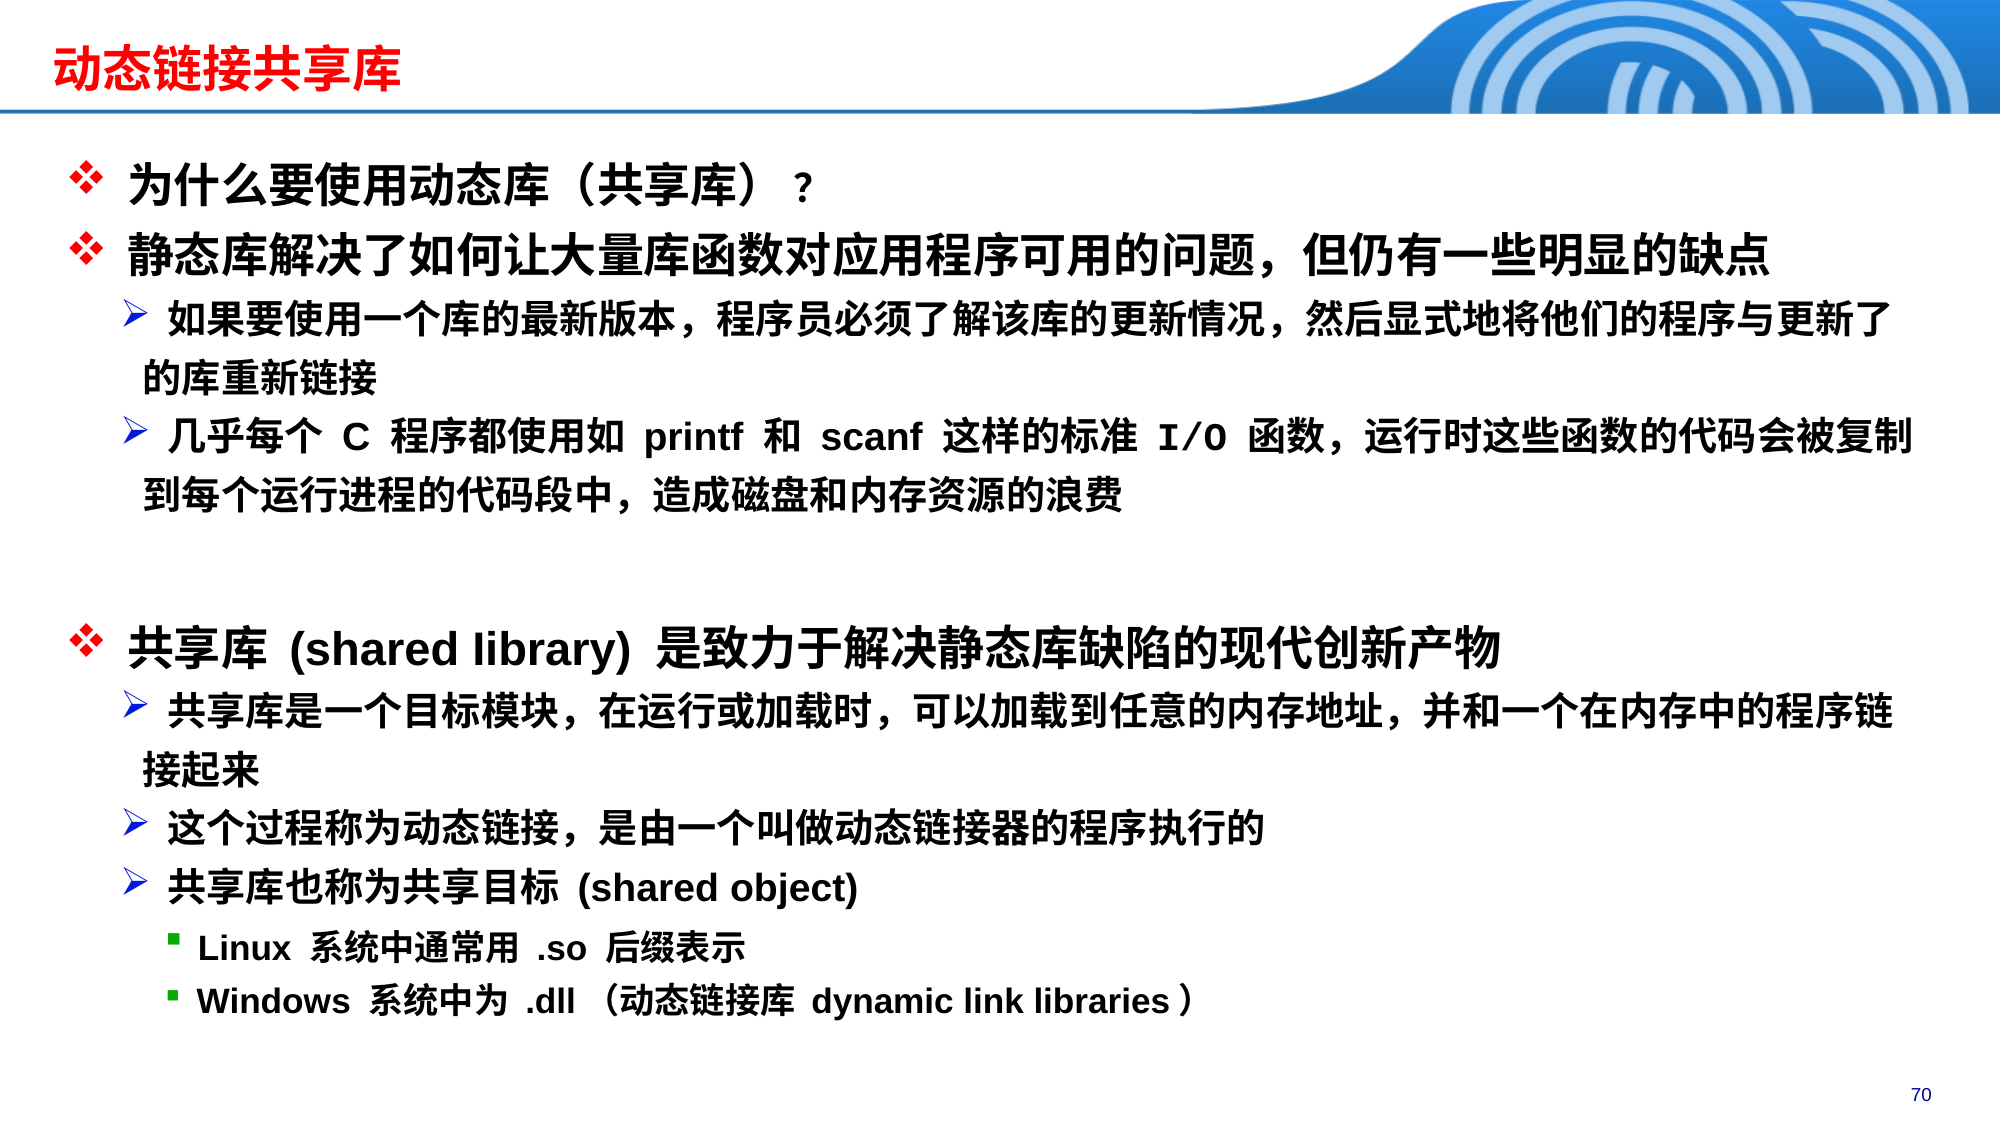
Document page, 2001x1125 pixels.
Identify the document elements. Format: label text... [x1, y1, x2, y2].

title 动态链接共享库 [7, 40, 1202, 113]
picture [0, 0, 2000, 114]
list 为什么要使用动态库（共享库） ？ 静态库解决了如何让大量库函数对应用程序可用的问题，但仍有一些明显的缺点 如果要使用一个库的最新版本，程序员必须了解该库的更新情况，然后显式地将他们的程序与更新了的库重新链接 几乎每个 C 程序都使用如 printf 和 scanf 这样的标准 I/O 函数，运行时这些函数的代码会被复制到每个运行进程的代码段中，造成磁盘和内存资源的浪费 共享库 (shared Iibrary) 是致力于解决静态库缺陷的现代创新产物 共享库是一个目标模块，在运行或加载时，可以加载到任意的内存地址，并和一个在内存中的程序链接起来 这个过程称为动态链接，是由一个叫做动态链接器的程序执行的 共享库也称为共享目标 (shared object) Linux 系统中通常用 .so 后缀表示 Windows 系统中为 .dll（动态链接库 dynamic link libraries） [54, 136, 1942, 1031]
